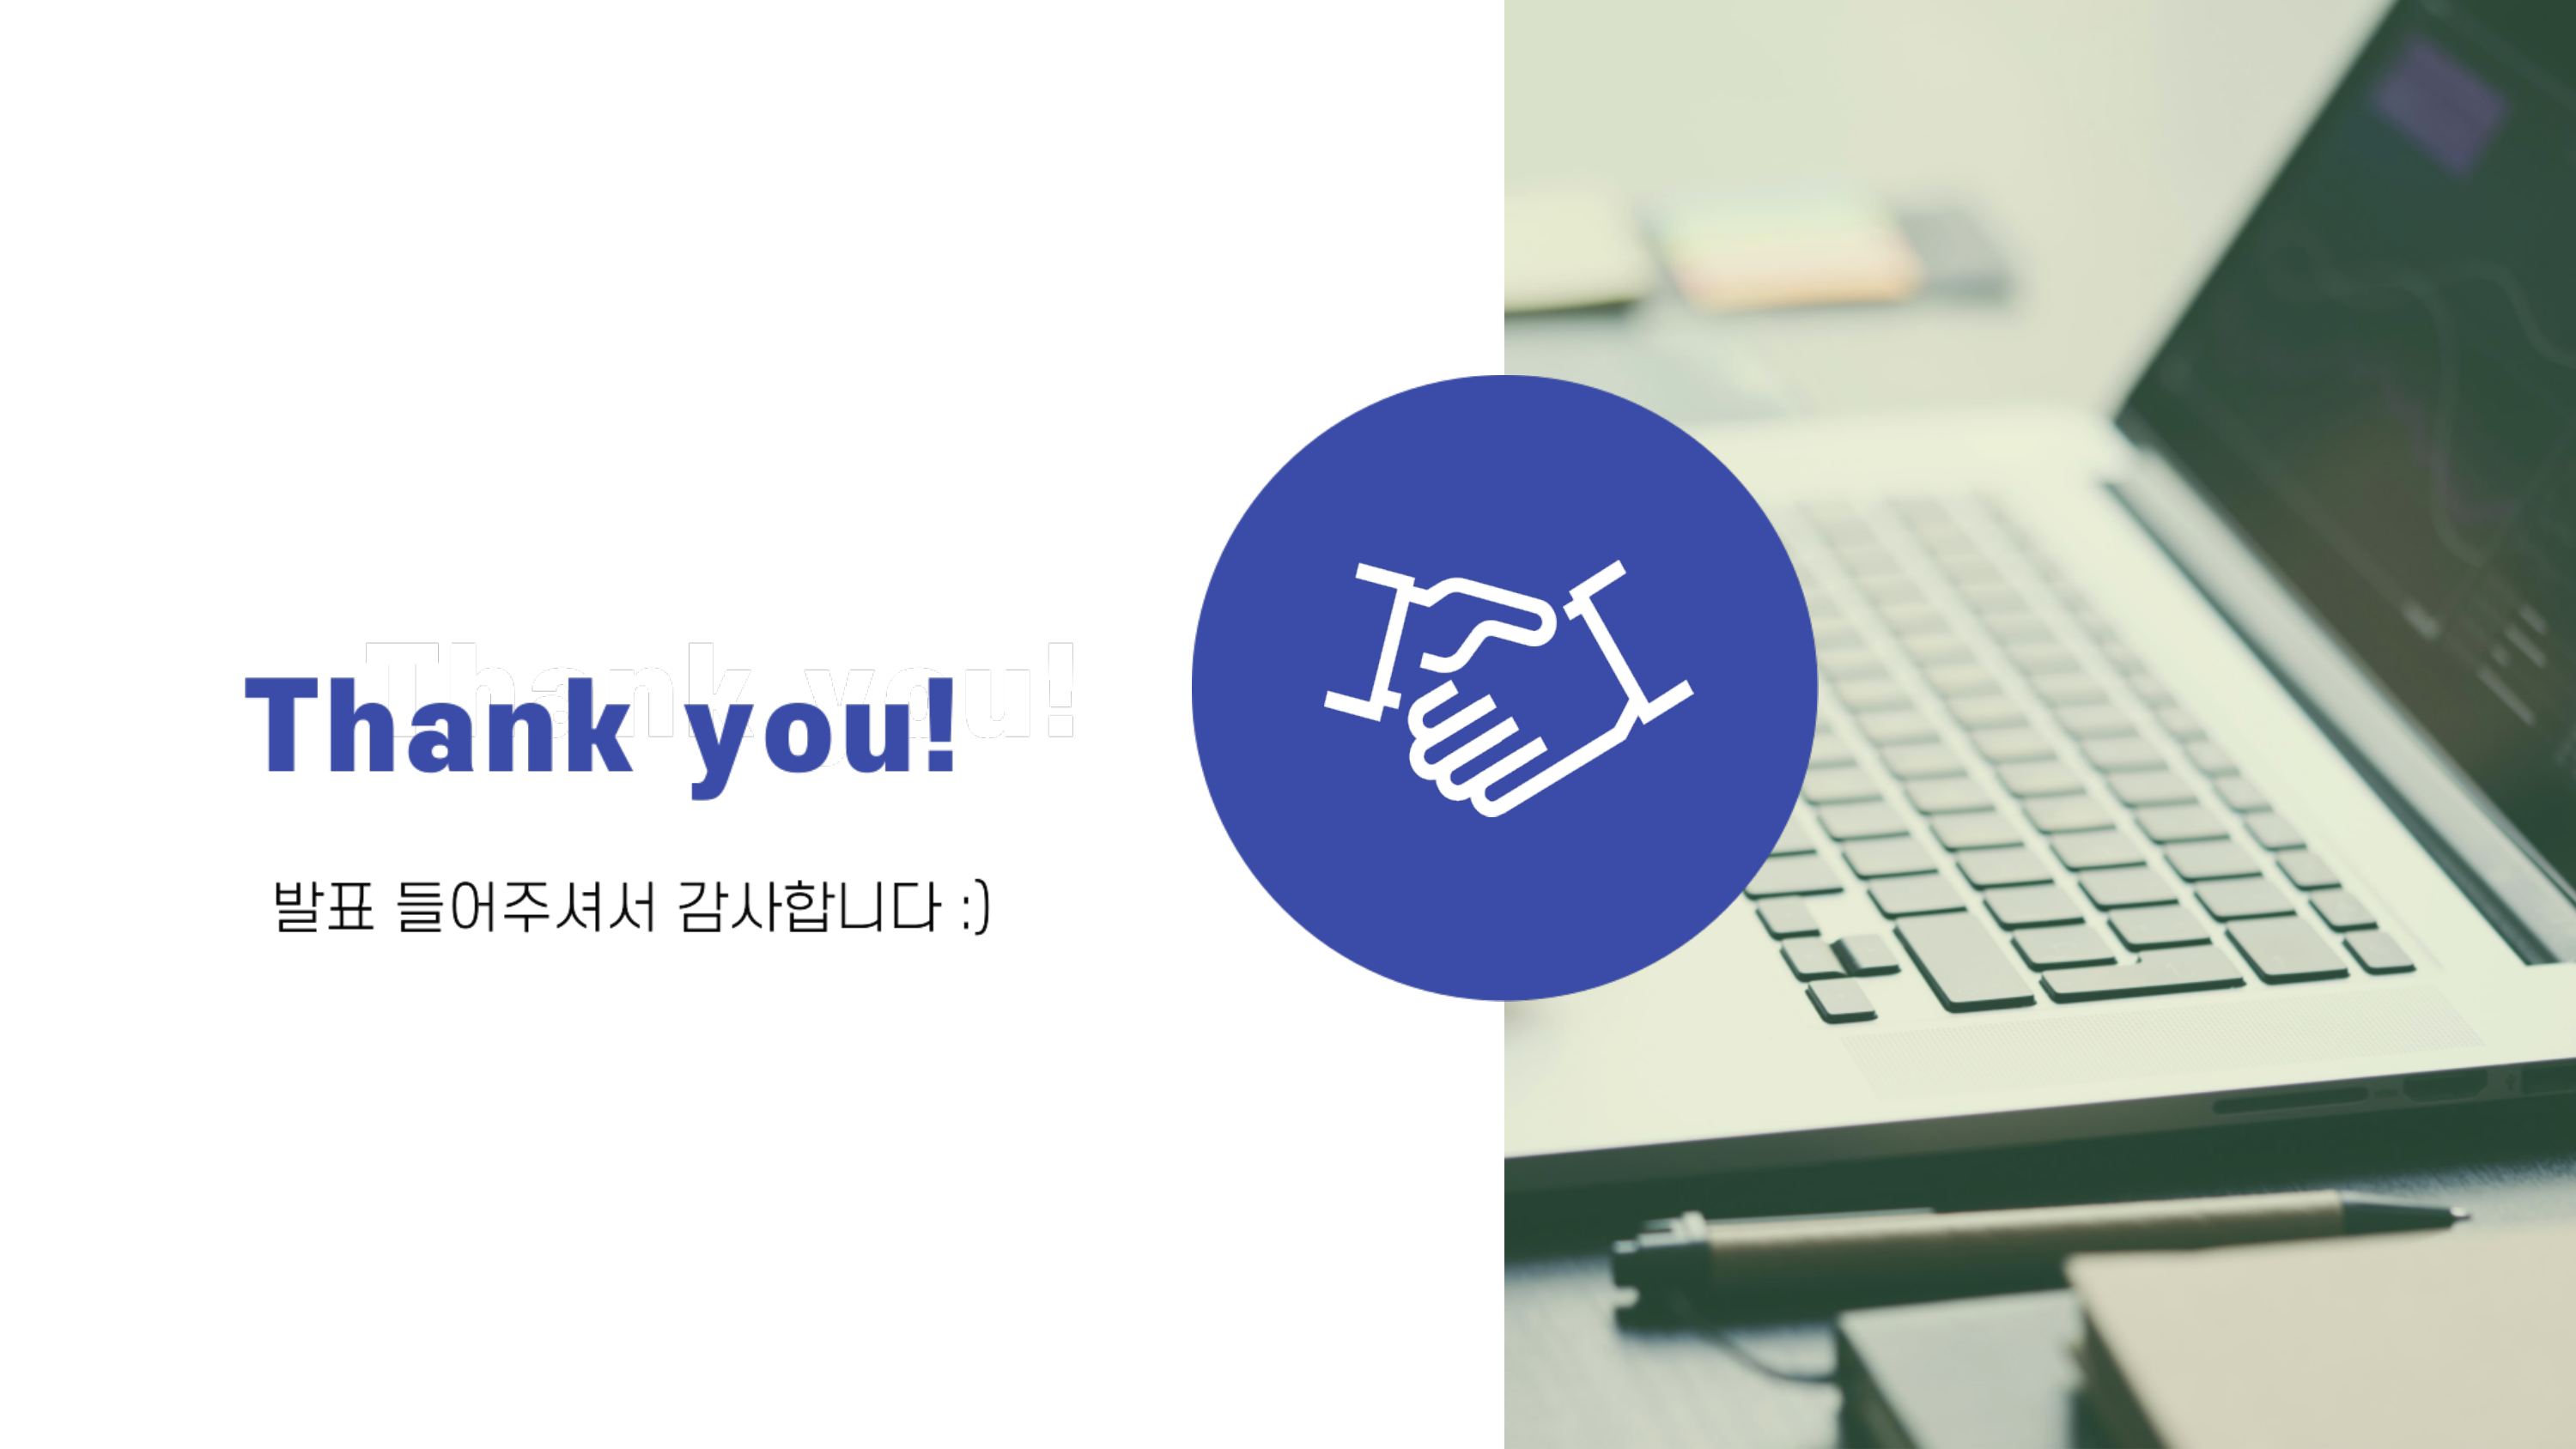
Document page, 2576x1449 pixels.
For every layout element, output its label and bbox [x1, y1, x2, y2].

picture [146, 590, 1127, 855]
picture [209, 861, 1027, 962]
text_box [1324, 560, 1695, 817]
text_box [1504, 0, 2576, 1449]
text_box [1192, 375, 1819, 1002]
